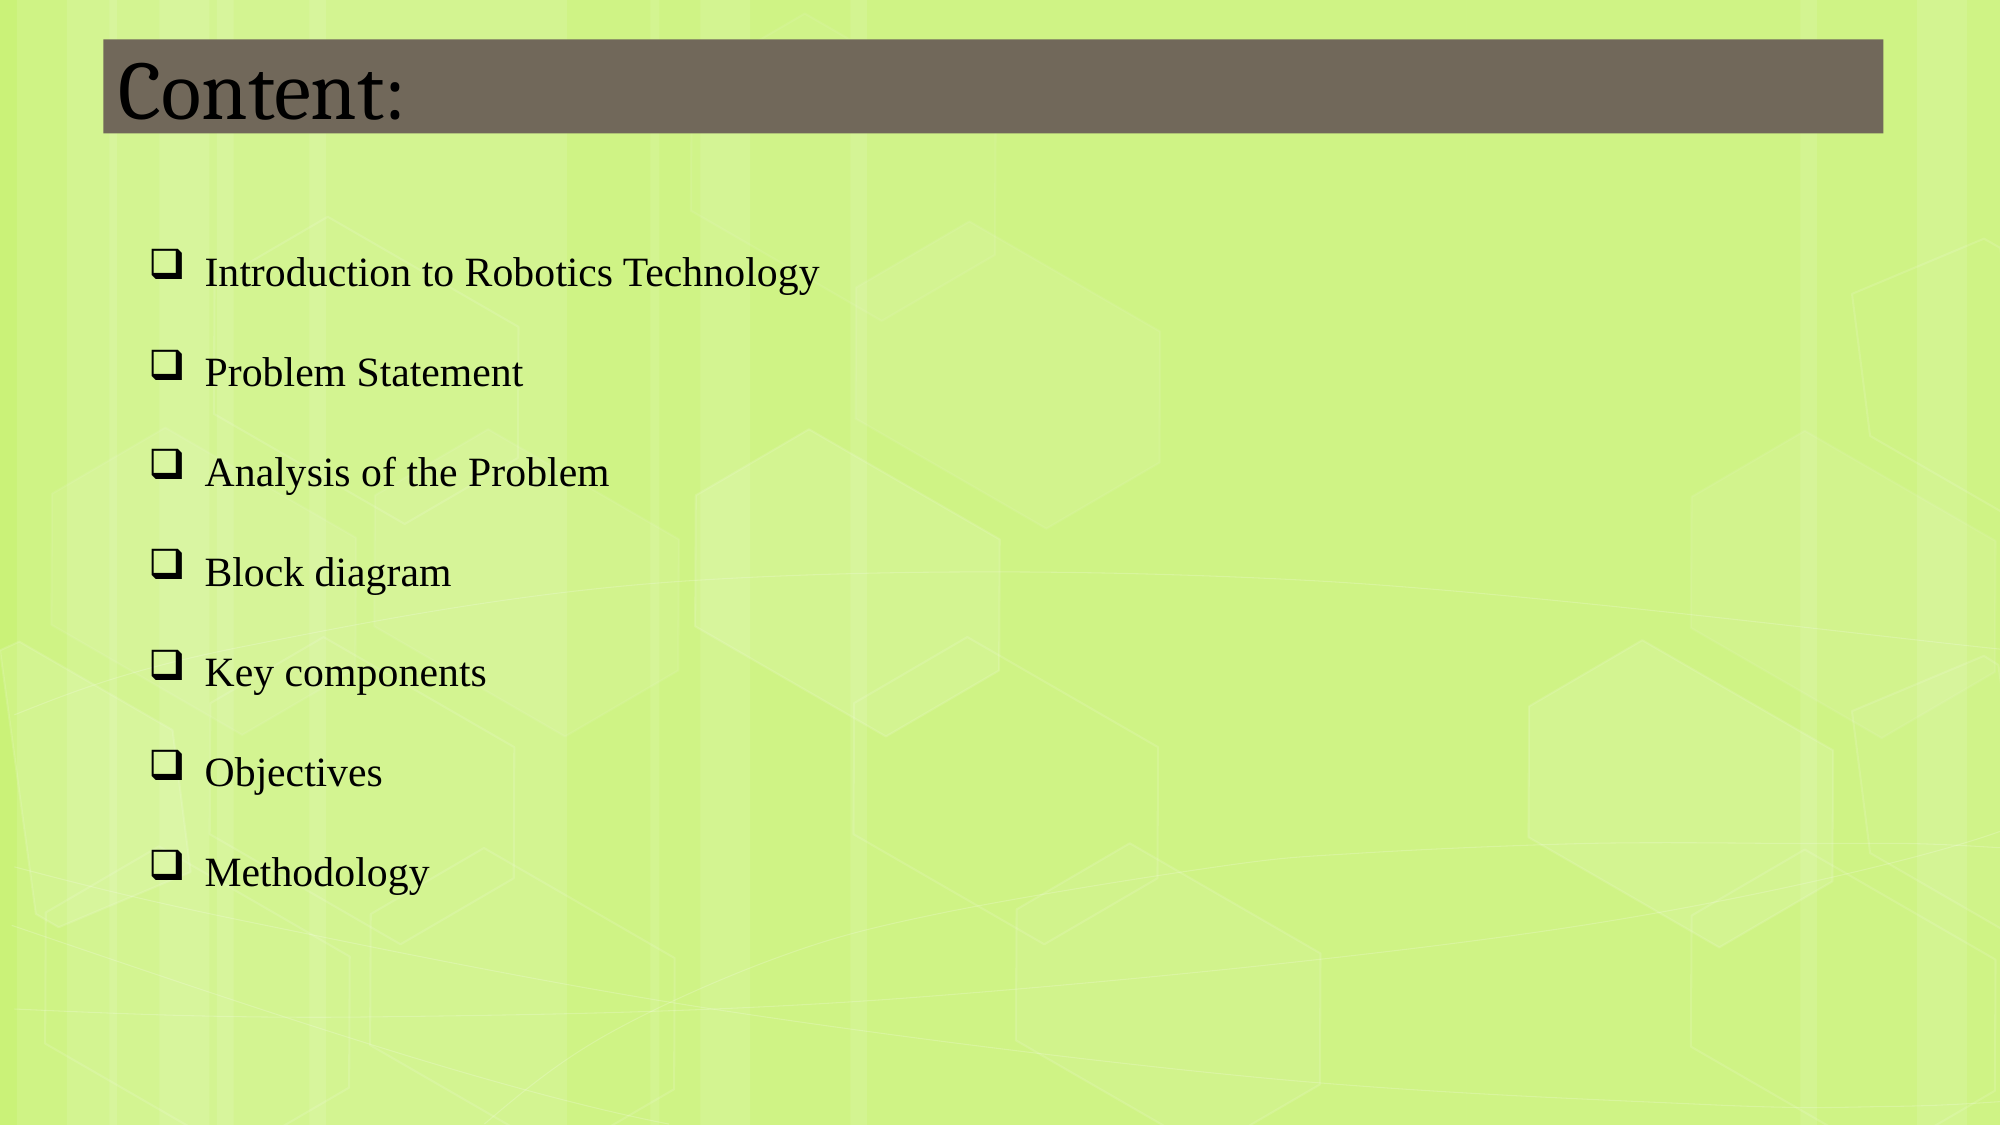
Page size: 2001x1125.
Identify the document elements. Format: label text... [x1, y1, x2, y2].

title Content: [103, 39, 1884, 134]
list Introduction to Robotics Technology Problem Statement Analysis of the Problem Block diagram Key components Objectives Methodology [133, 187, 1884, 982]
